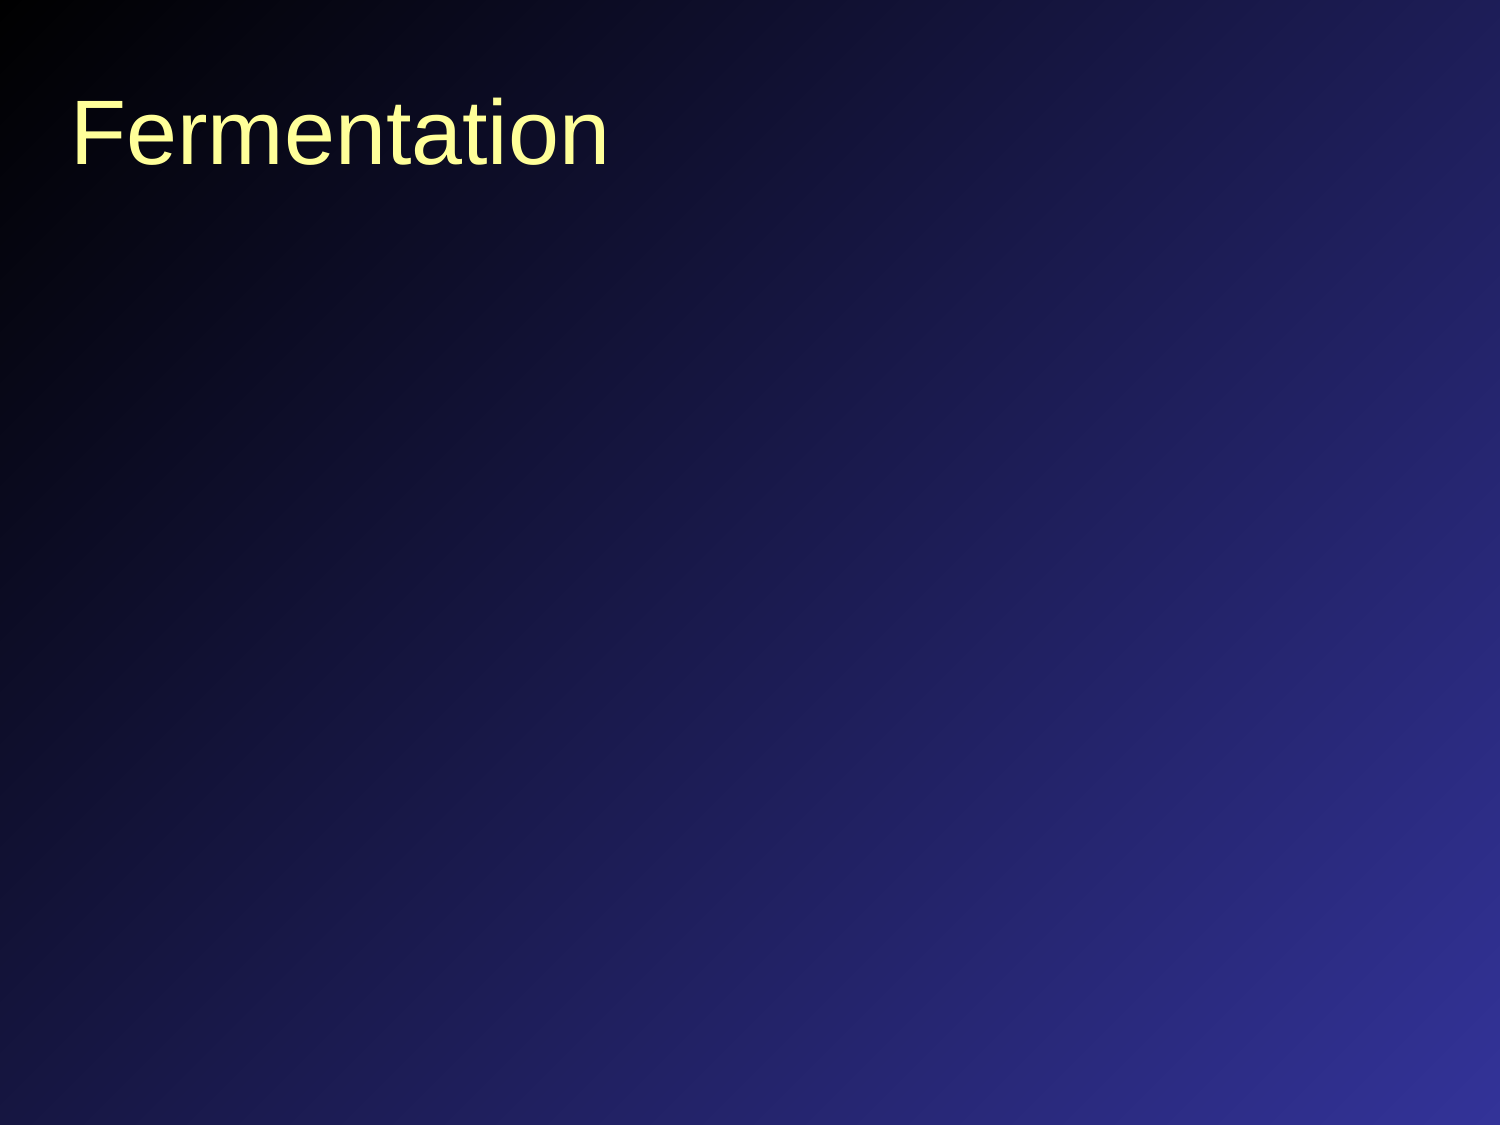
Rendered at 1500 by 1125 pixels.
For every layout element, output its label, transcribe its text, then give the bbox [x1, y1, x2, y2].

title Fermentation [55, 65, 1435, 192]
